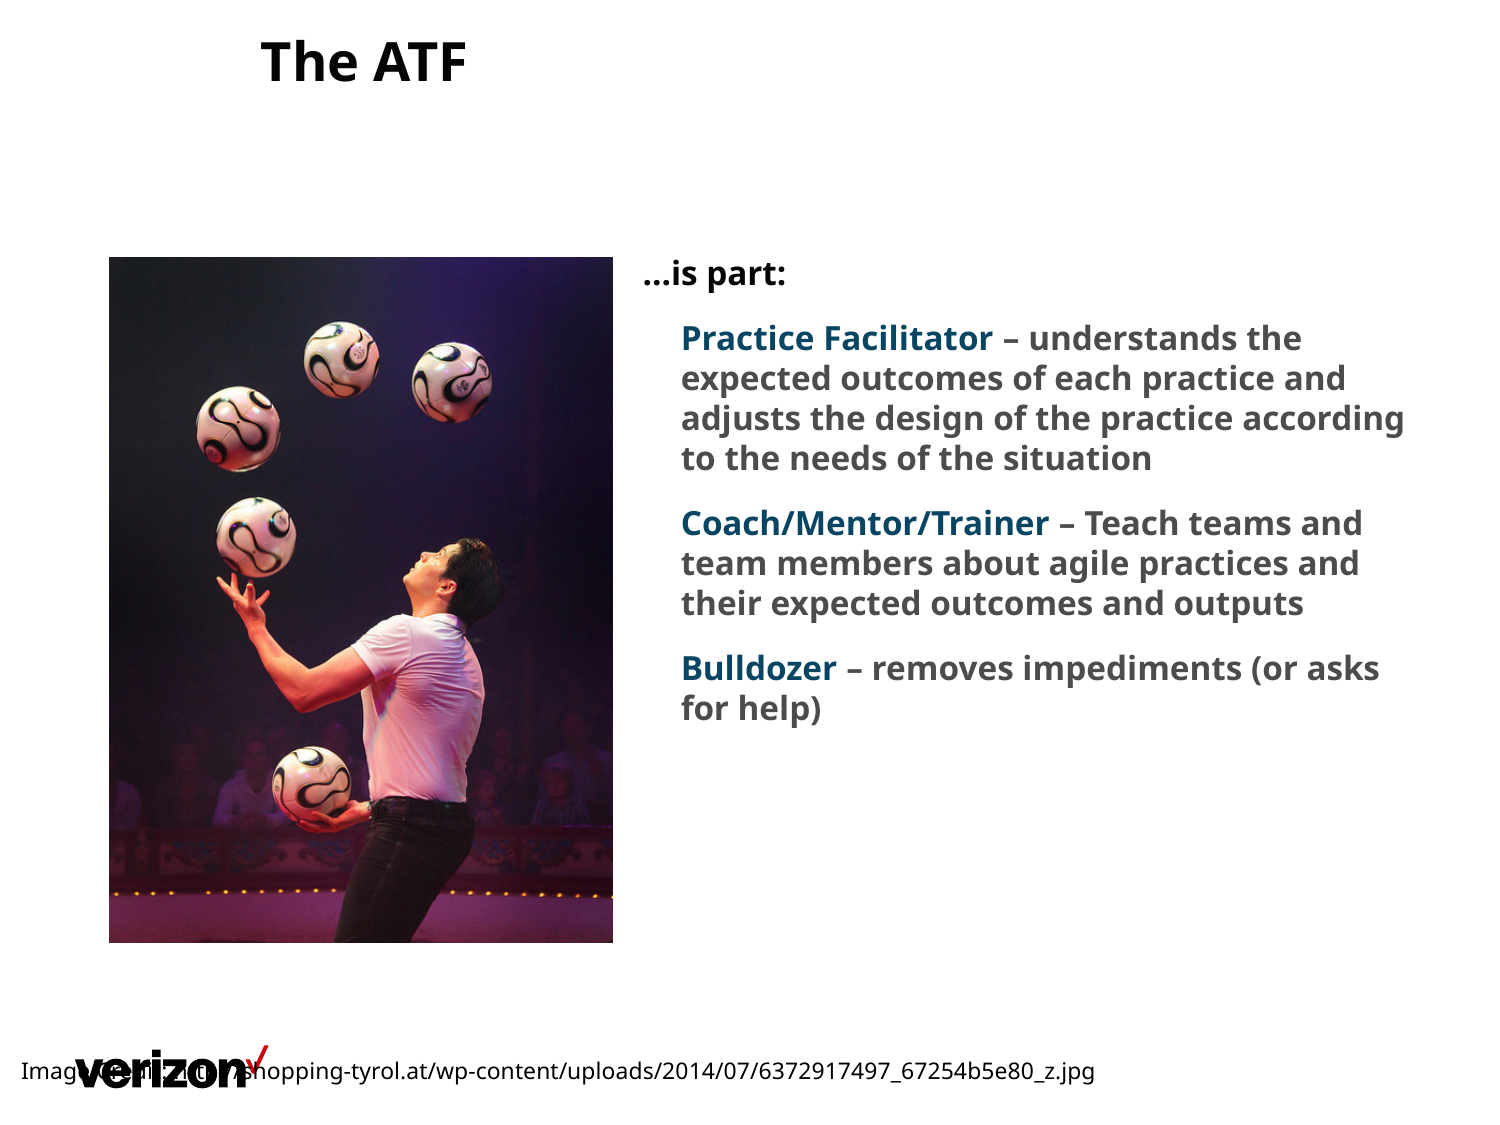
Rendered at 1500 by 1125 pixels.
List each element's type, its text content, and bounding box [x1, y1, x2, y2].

title The ATF [260, 34, 1453, 181]
list …is part: Practice Facilitator – understands the expected outcomes of each practice and adjusts the design of the practice according to the needs of the situation Coach/Mentor/Trainer – Teach teams and team members about agile practices and their expected outcomes and outputs Bulldozer – removes impediments (or asks for help) [596, 252, 1419, 908]
text_box Image Credit: http://shopping-tyrol.at/wp-content/uploads/2014/07/6372917497_67254b5e80_z.jpg [6, 1049, 1113, 1092]
picture [108, 256, 614, 943]
